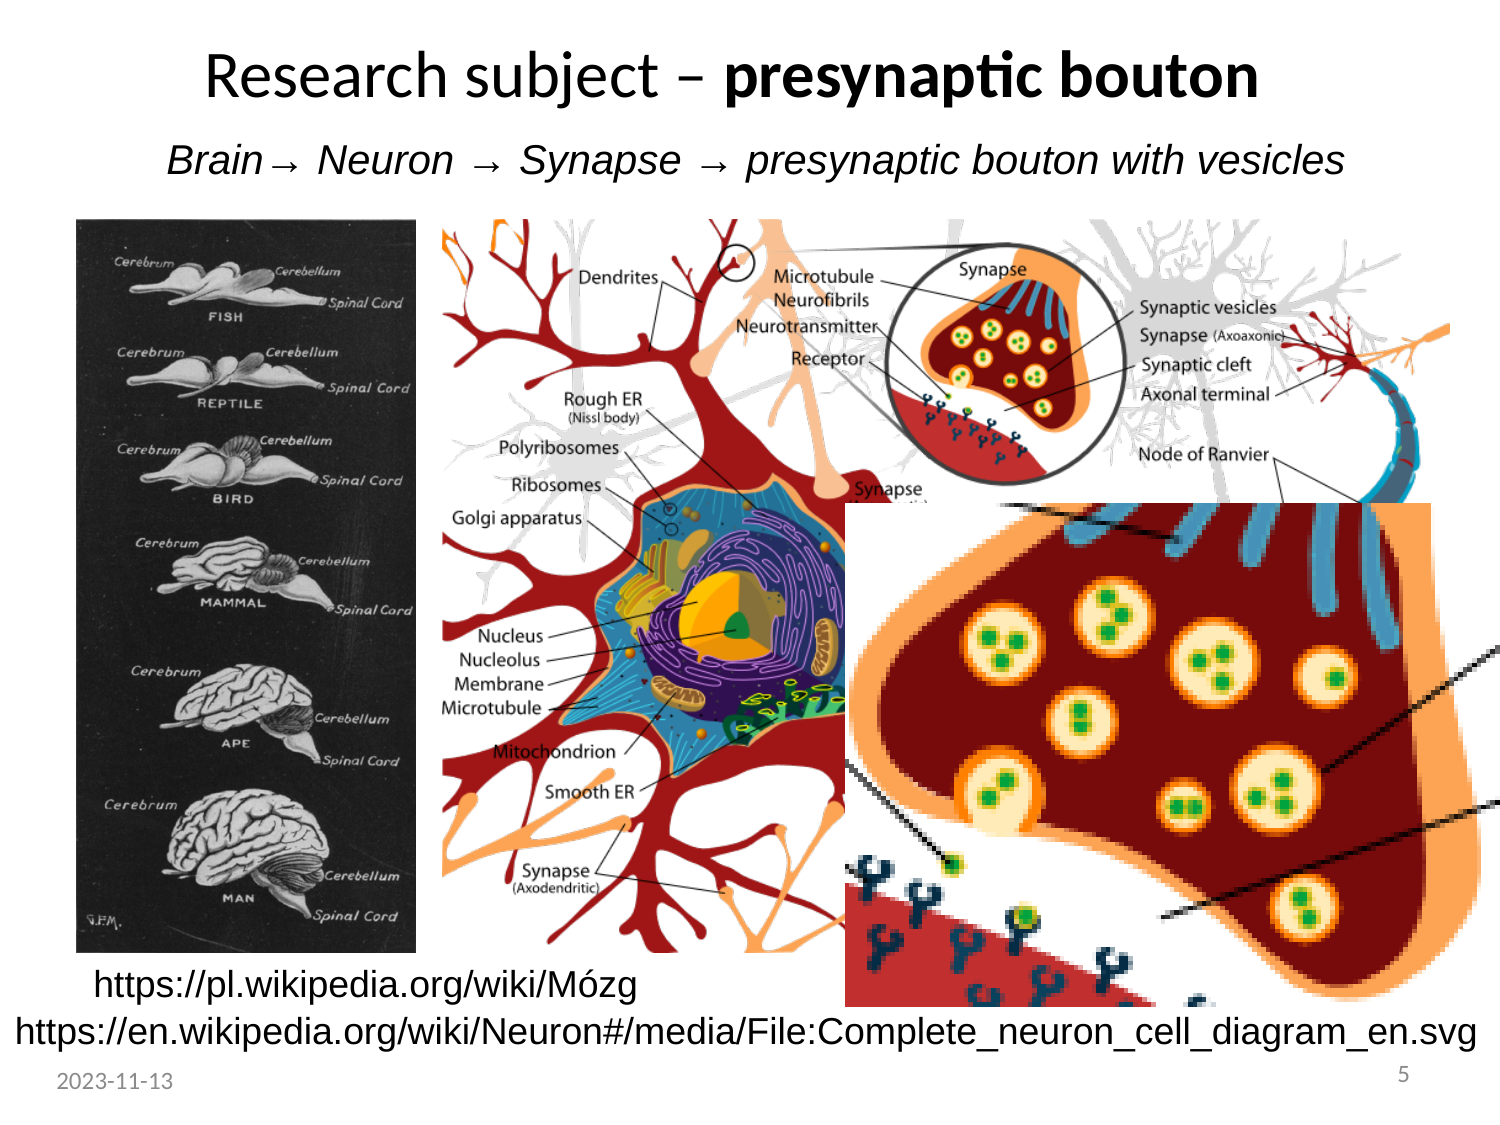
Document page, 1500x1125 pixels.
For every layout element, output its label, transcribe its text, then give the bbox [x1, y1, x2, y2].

slide_number 5 [1074, 1042, 1425, 1103]
picture [442, 219, 1500, 1008]
text_box https://en.wikipedia.org/wiki/Neuron#/media/File:Complete_neuron_cell_diagram_en.svg [0, 999, 1500, 1060]
title Research subject – presynaptic bouton [88, 0, 1377, 142]
text_box Brain→ Neuron → Synapse → presynaptic bouton with vesicles [151, 125, 1362, 191]
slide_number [41, 1035, 392, 1125]
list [76, 219, 417, 953]
text_box https://pl.wikipedia.org/wiki/Mózg [57, 952, 654, 1012]
